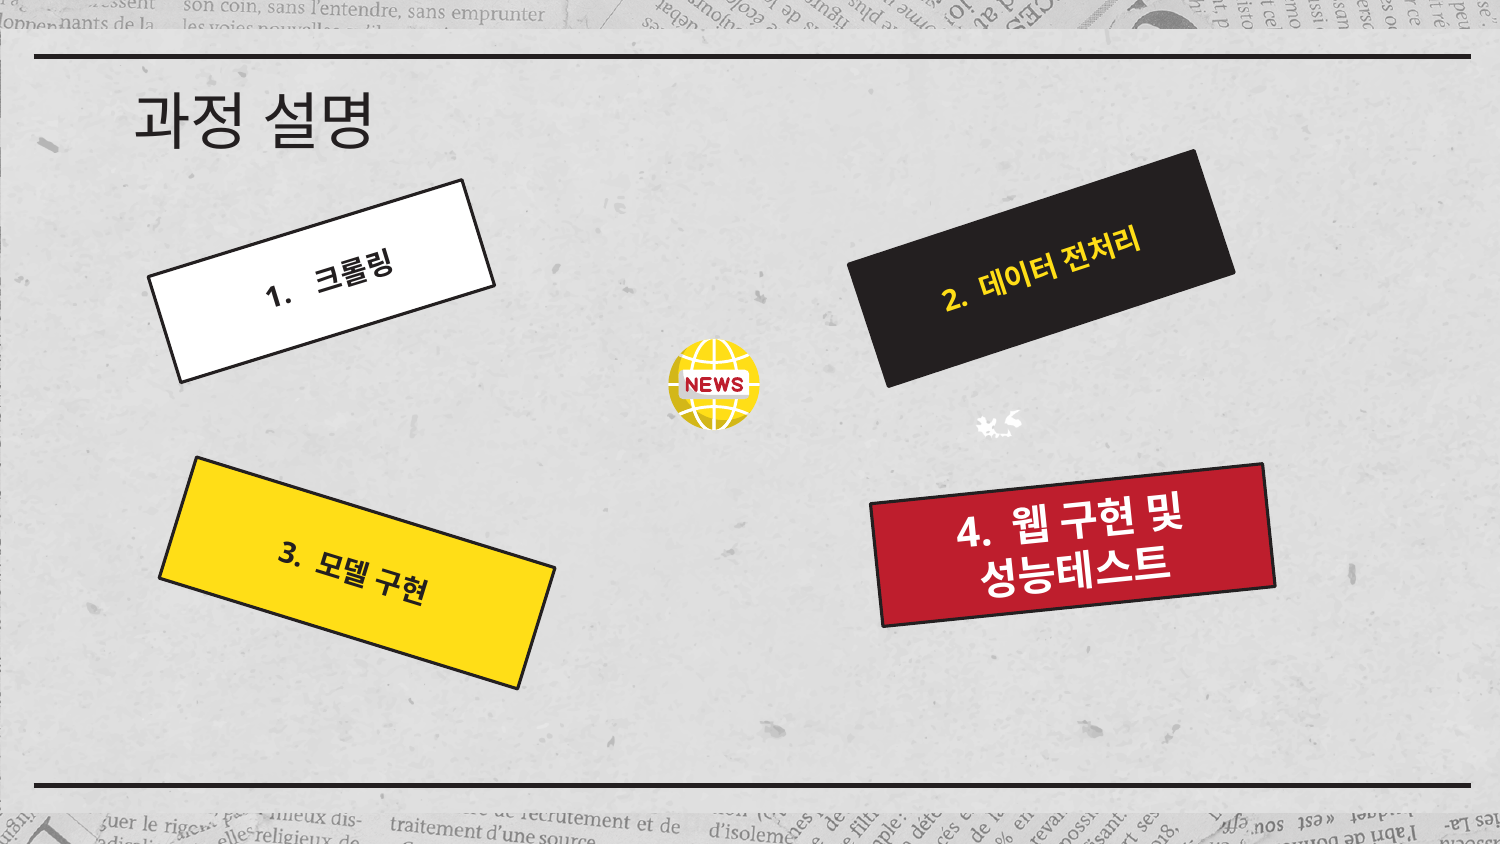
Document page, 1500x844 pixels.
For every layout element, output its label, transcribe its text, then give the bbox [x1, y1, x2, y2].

text_box 4. 웹 구현 및 성능테스트 [870, 463, 1276, 627]
text_box 3. 모델 구현 [159, 457, 556, 689]
title 과정 설명 [118, 72, 1382, 167]
picture [1, 29, 1500, 813]
text_box 크롤링 [148, 179, 495, 383]
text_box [668, 338, 760, 431]
text_box 2. 데이터 전처리 [848, 150, 1235, 387]
